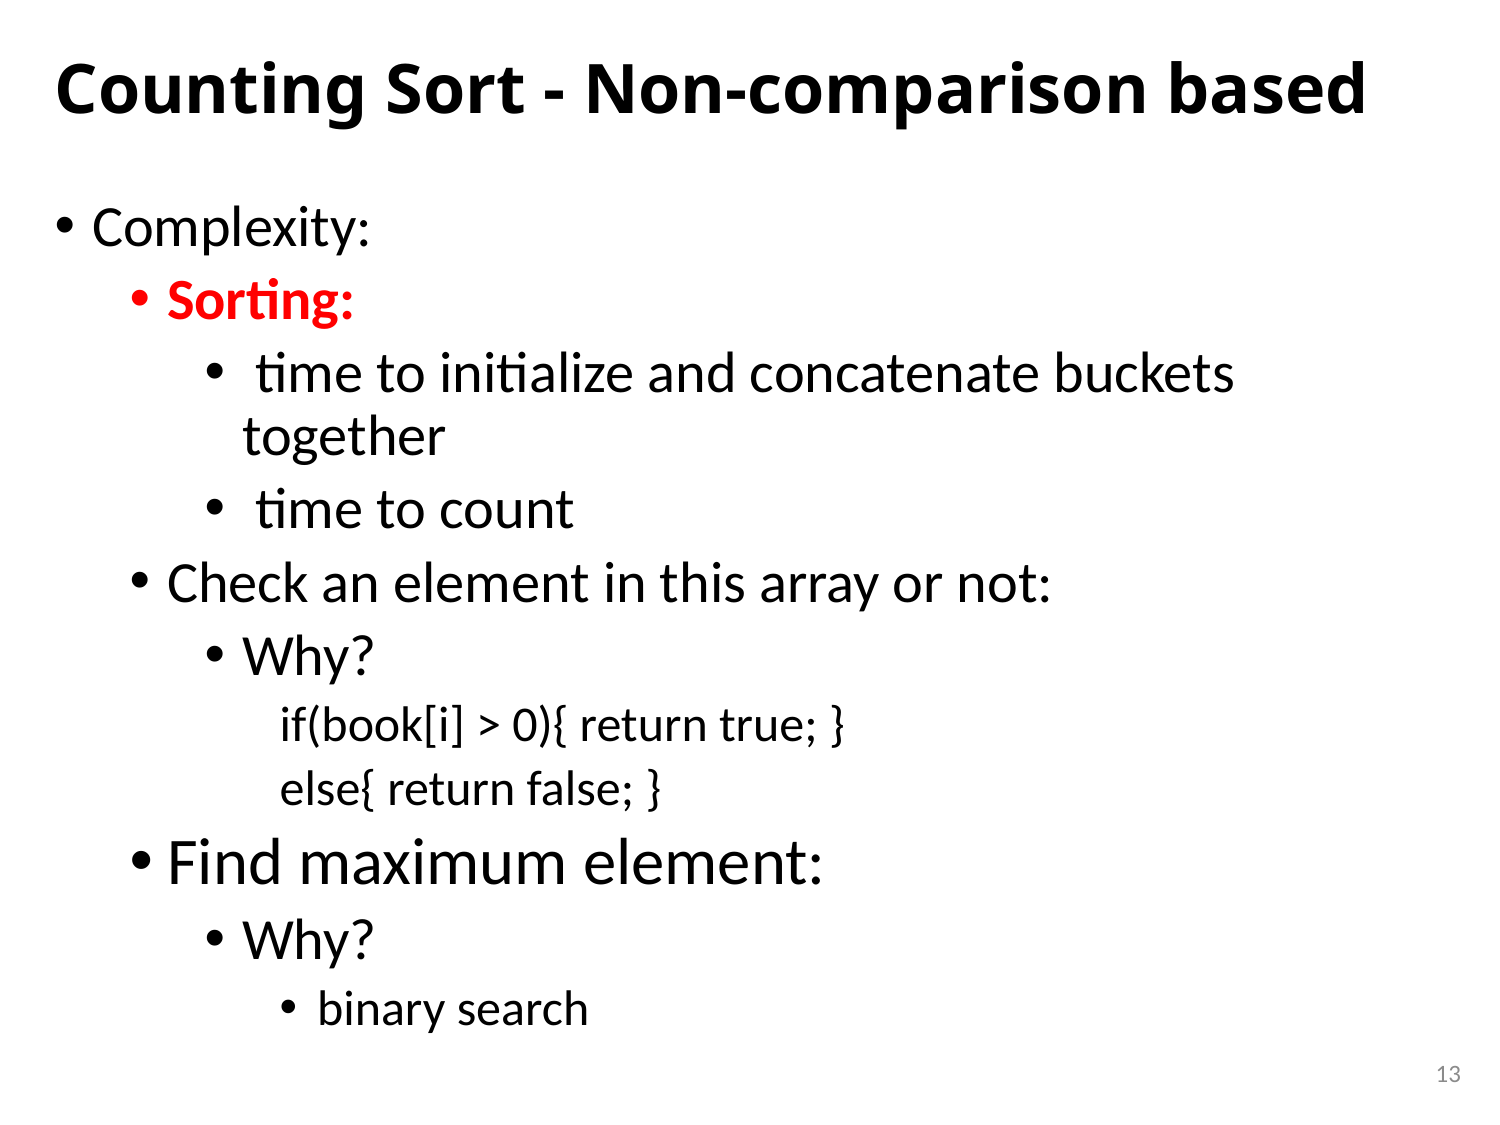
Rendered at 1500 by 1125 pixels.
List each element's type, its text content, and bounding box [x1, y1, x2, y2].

title Counting Sort - Non-comparison based [39, 22, 1461, 161]
slide_number 13 [1138, 1042, 1477, 1103]
